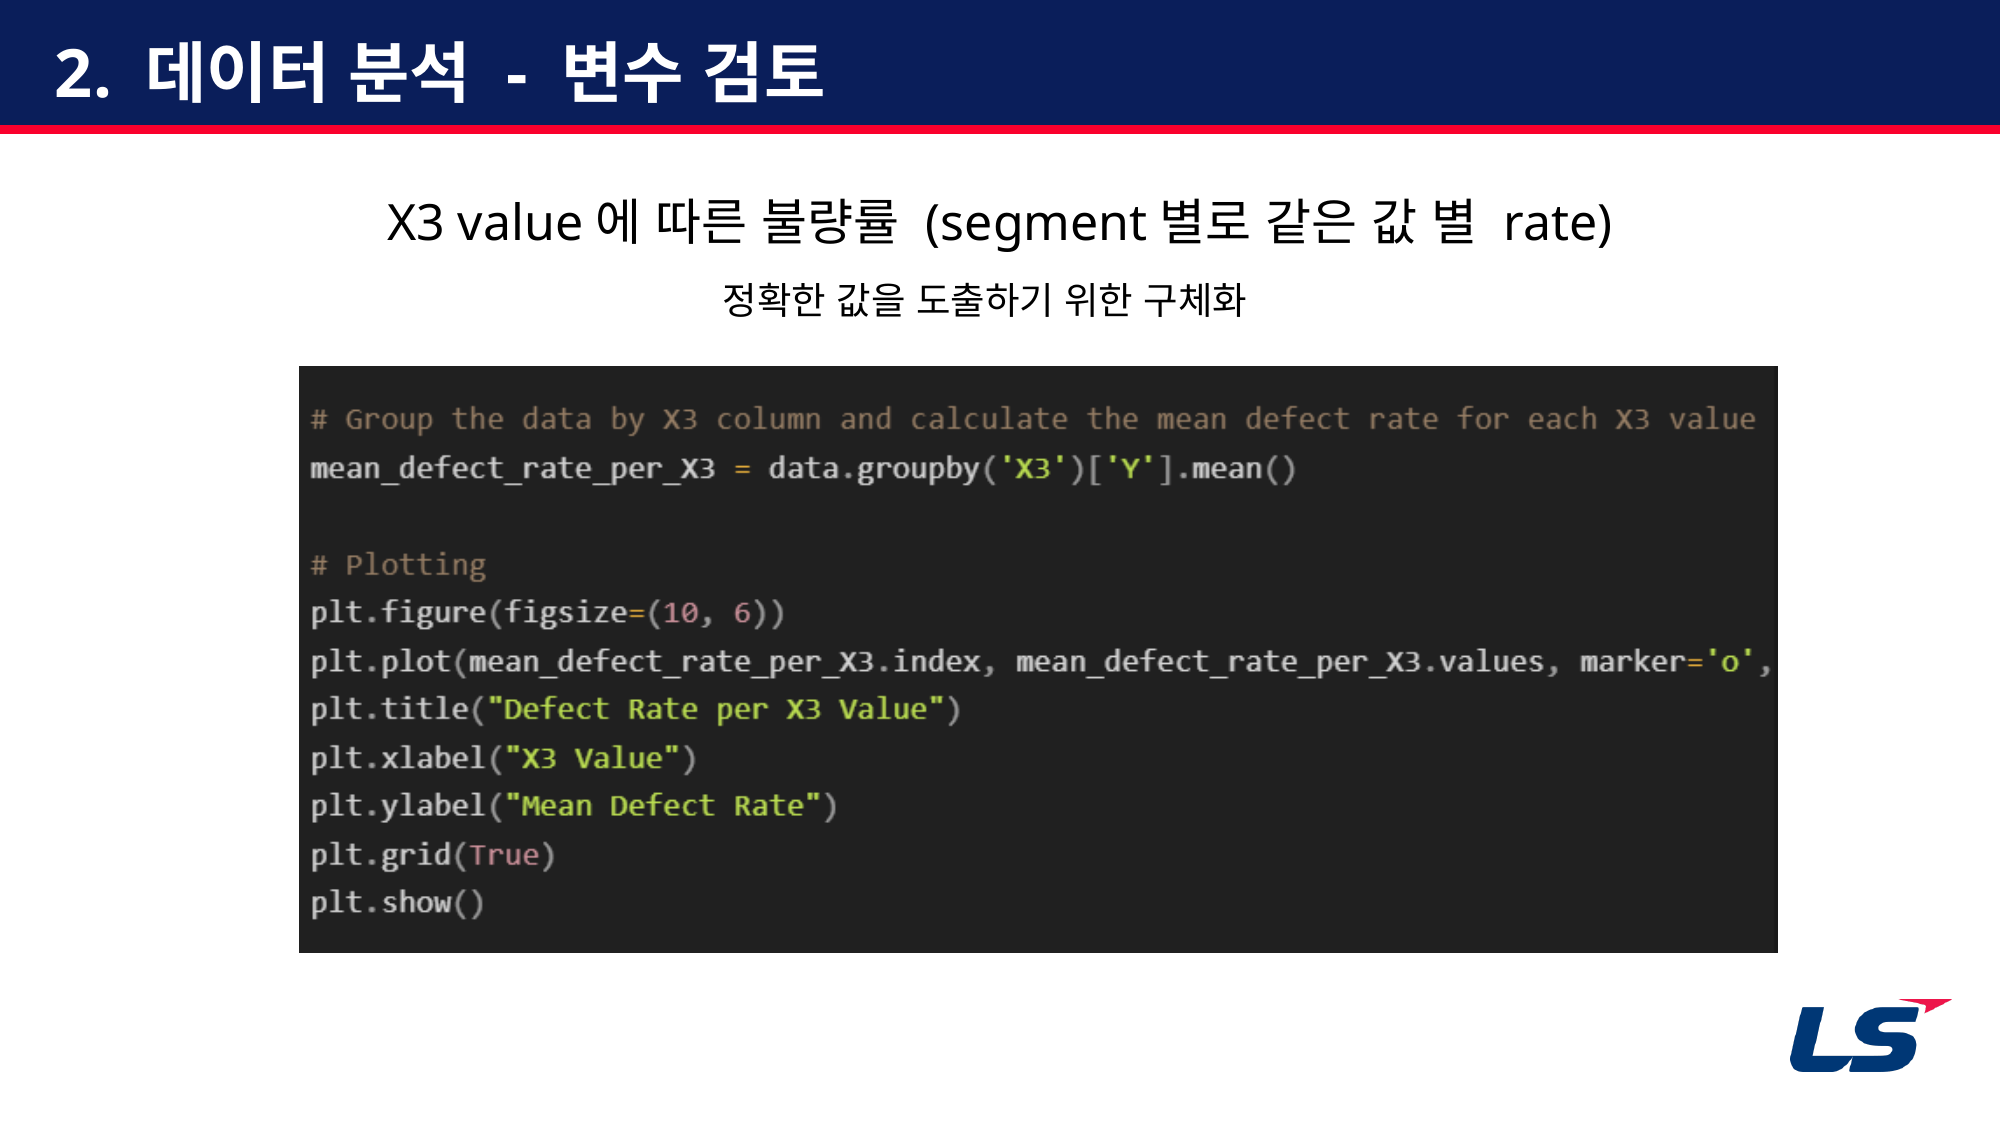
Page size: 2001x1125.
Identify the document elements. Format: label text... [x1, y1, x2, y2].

text_box [0, 0, 2000, 125]
text_box X3 value에 따른 불량률 (segment별로 같은 값 별 rate) [0, 183, 2000, 258]
picture [299, 366, 1778, 953]
text_box 2. 데이터 분석 - 변수 검토 [40, 23, 1428, 119]
text_box 정확한 값을 도출하기 위한 구체화 [707, 269, 1263, 330]
picture [1790, 999, 1952, 1073]
